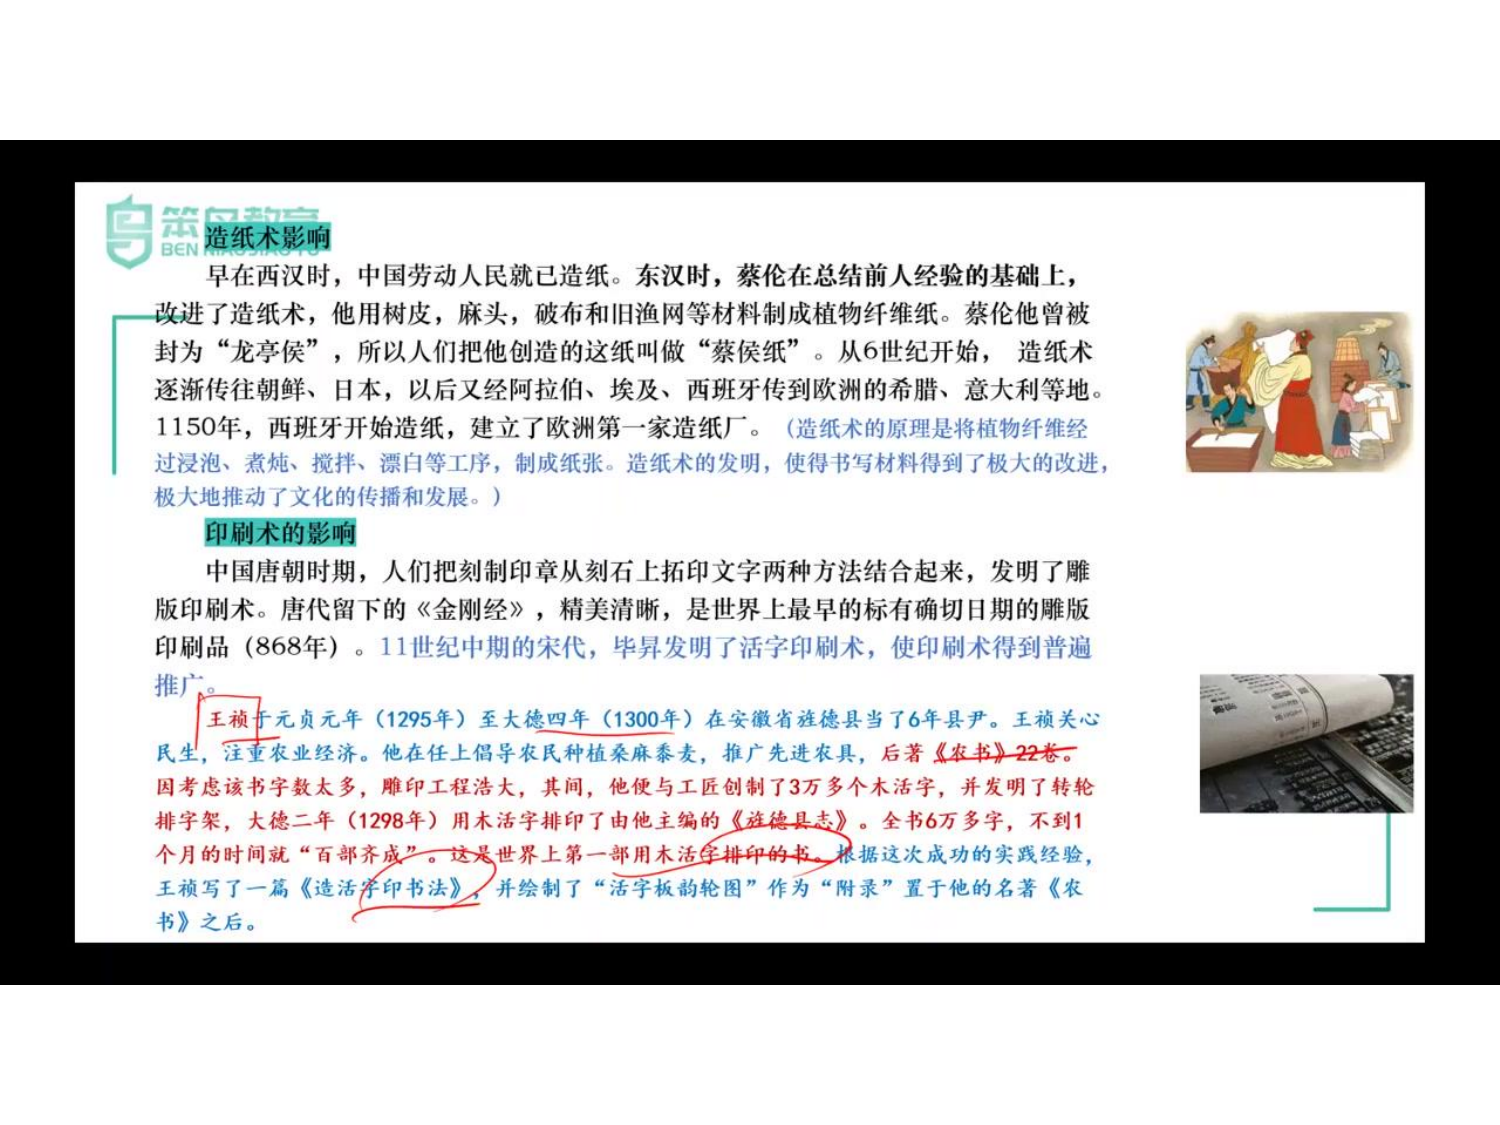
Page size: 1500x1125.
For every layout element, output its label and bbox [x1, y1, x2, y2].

picture [0, 140, 1500, 985]
